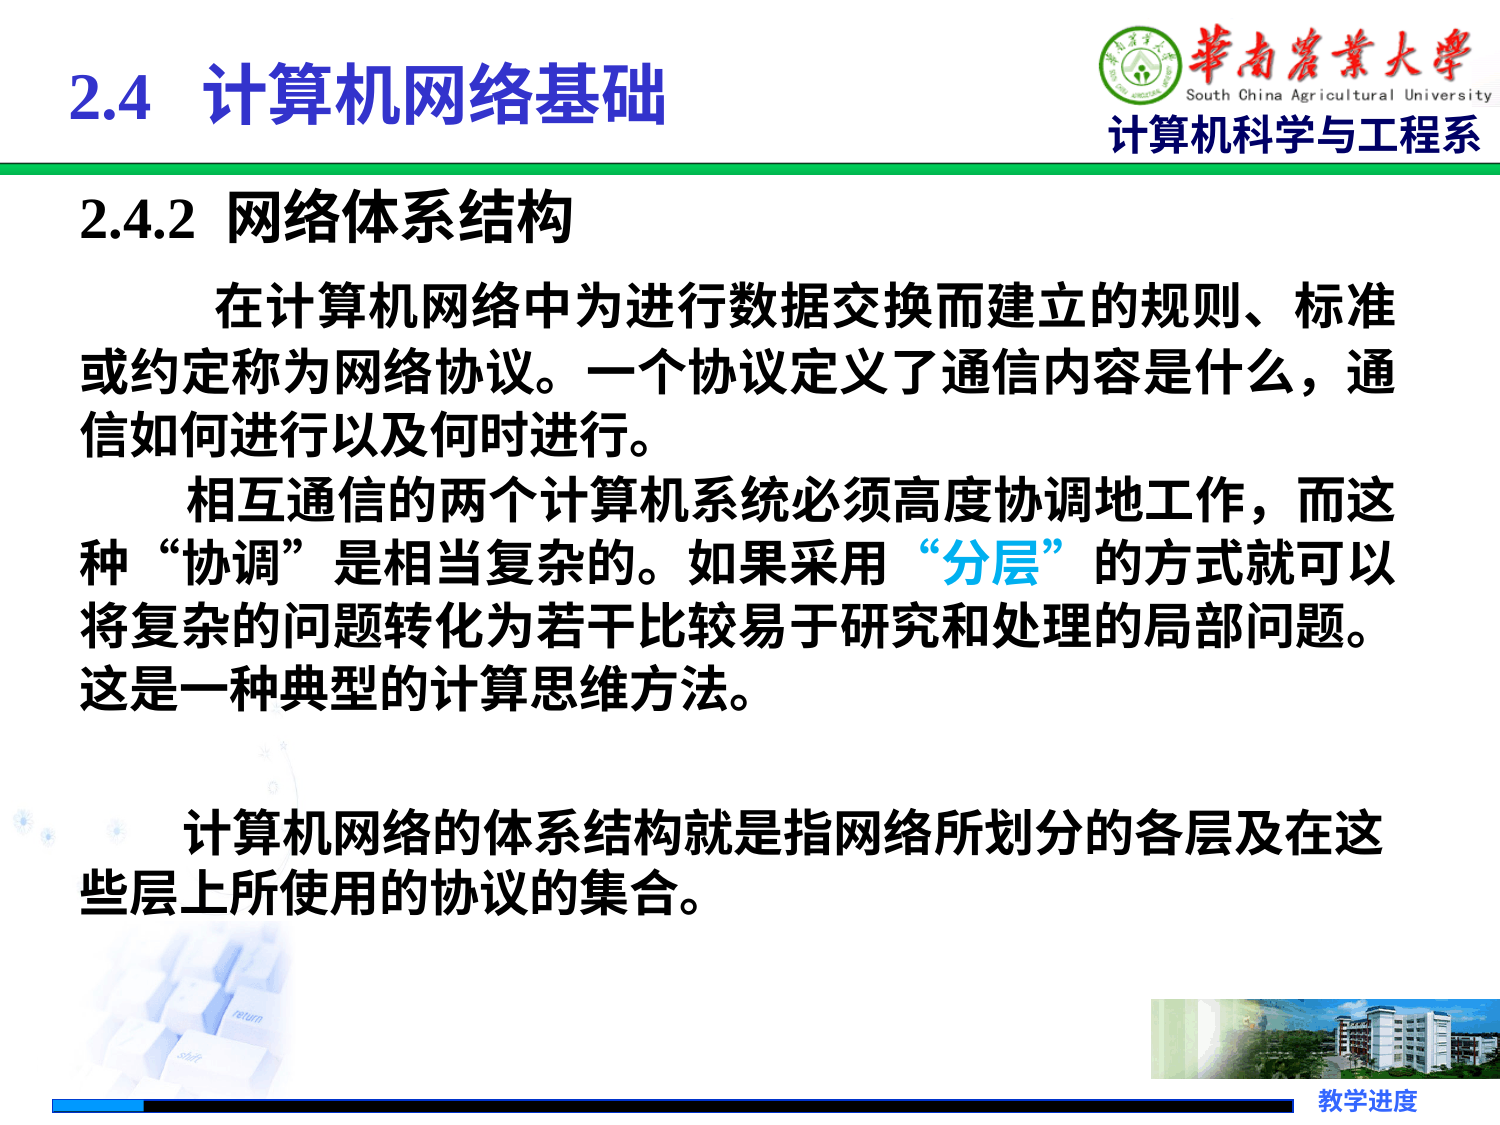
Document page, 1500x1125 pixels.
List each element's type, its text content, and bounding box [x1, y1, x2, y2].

picture [0, 162, 1500, 175]
text_box [53, 1099, 144, 1112]
text_box 计算机网络的体系结构就是指网络所划分的各层及在这些层上所使用的协议的集合。 [64, 793, 1400, 1007]
picture [1151, 999, 1500, 1079]
list 2.4.2 网络体系结构 在计算机网络中为进行数据交换而建立的规则、标准或约定称为网络协议。一个协议定义了通信内容是什么，通信如何进行以及何时进行。 相互通信的两个计算机系统必须高度协调地工作，而这种“协调”是相当复杂的。如果采用“分层”的方式就可以将复杂的问题转化为若干比较易于研究和处理的局部问题。这是一种典型的计算思维方法。 [64, 172, 1412, 657]
picture [1092, 18, 1500, 107]
picture [0, 680, 325, 1118]
title 2.4 计算机网络基础 [53, 42, 1116, 144]
